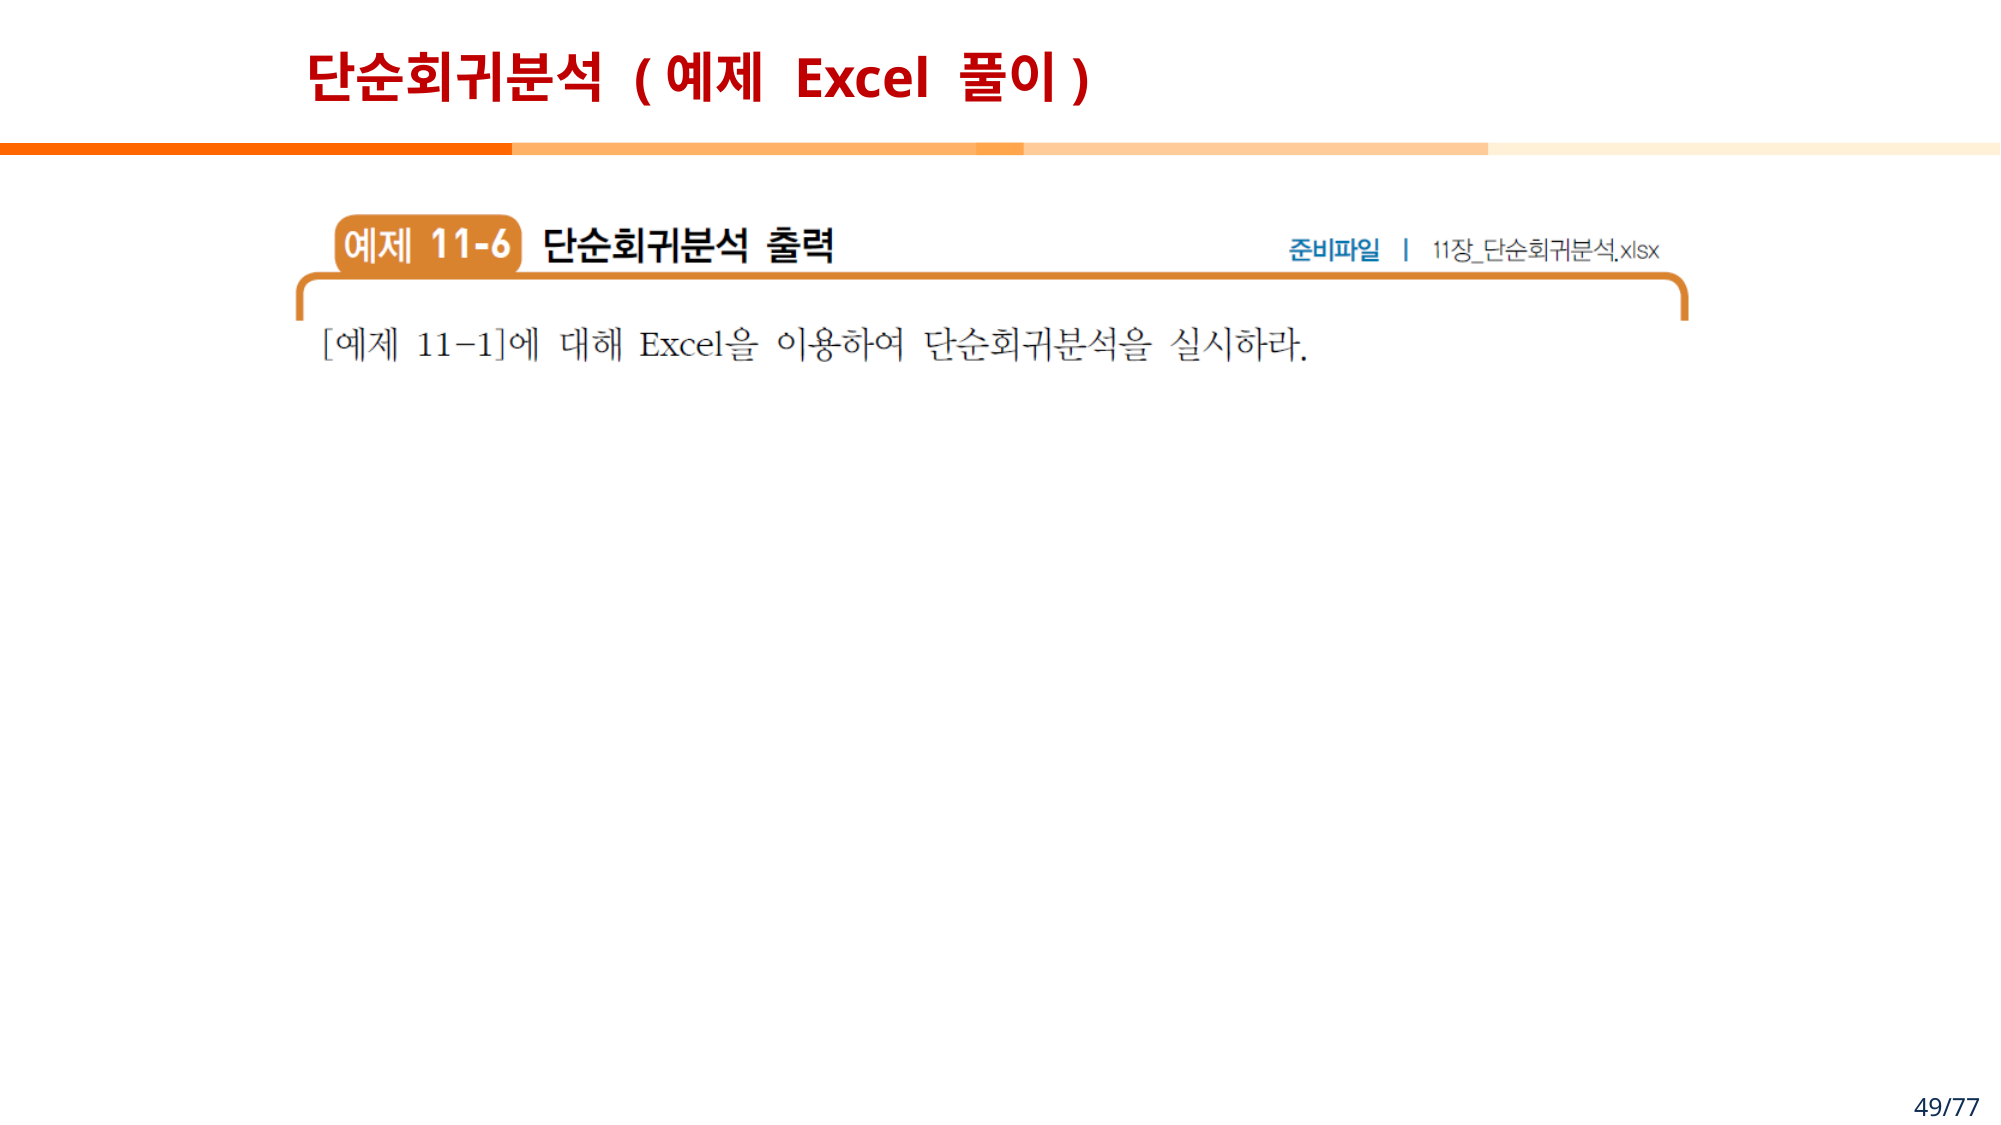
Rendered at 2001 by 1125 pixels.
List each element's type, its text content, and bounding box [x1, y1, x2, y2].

picture [290, 207, 1698, 368]
title 단순회귀분석 (예제 Excel 풀이) [291, 31, 1532, 122]
